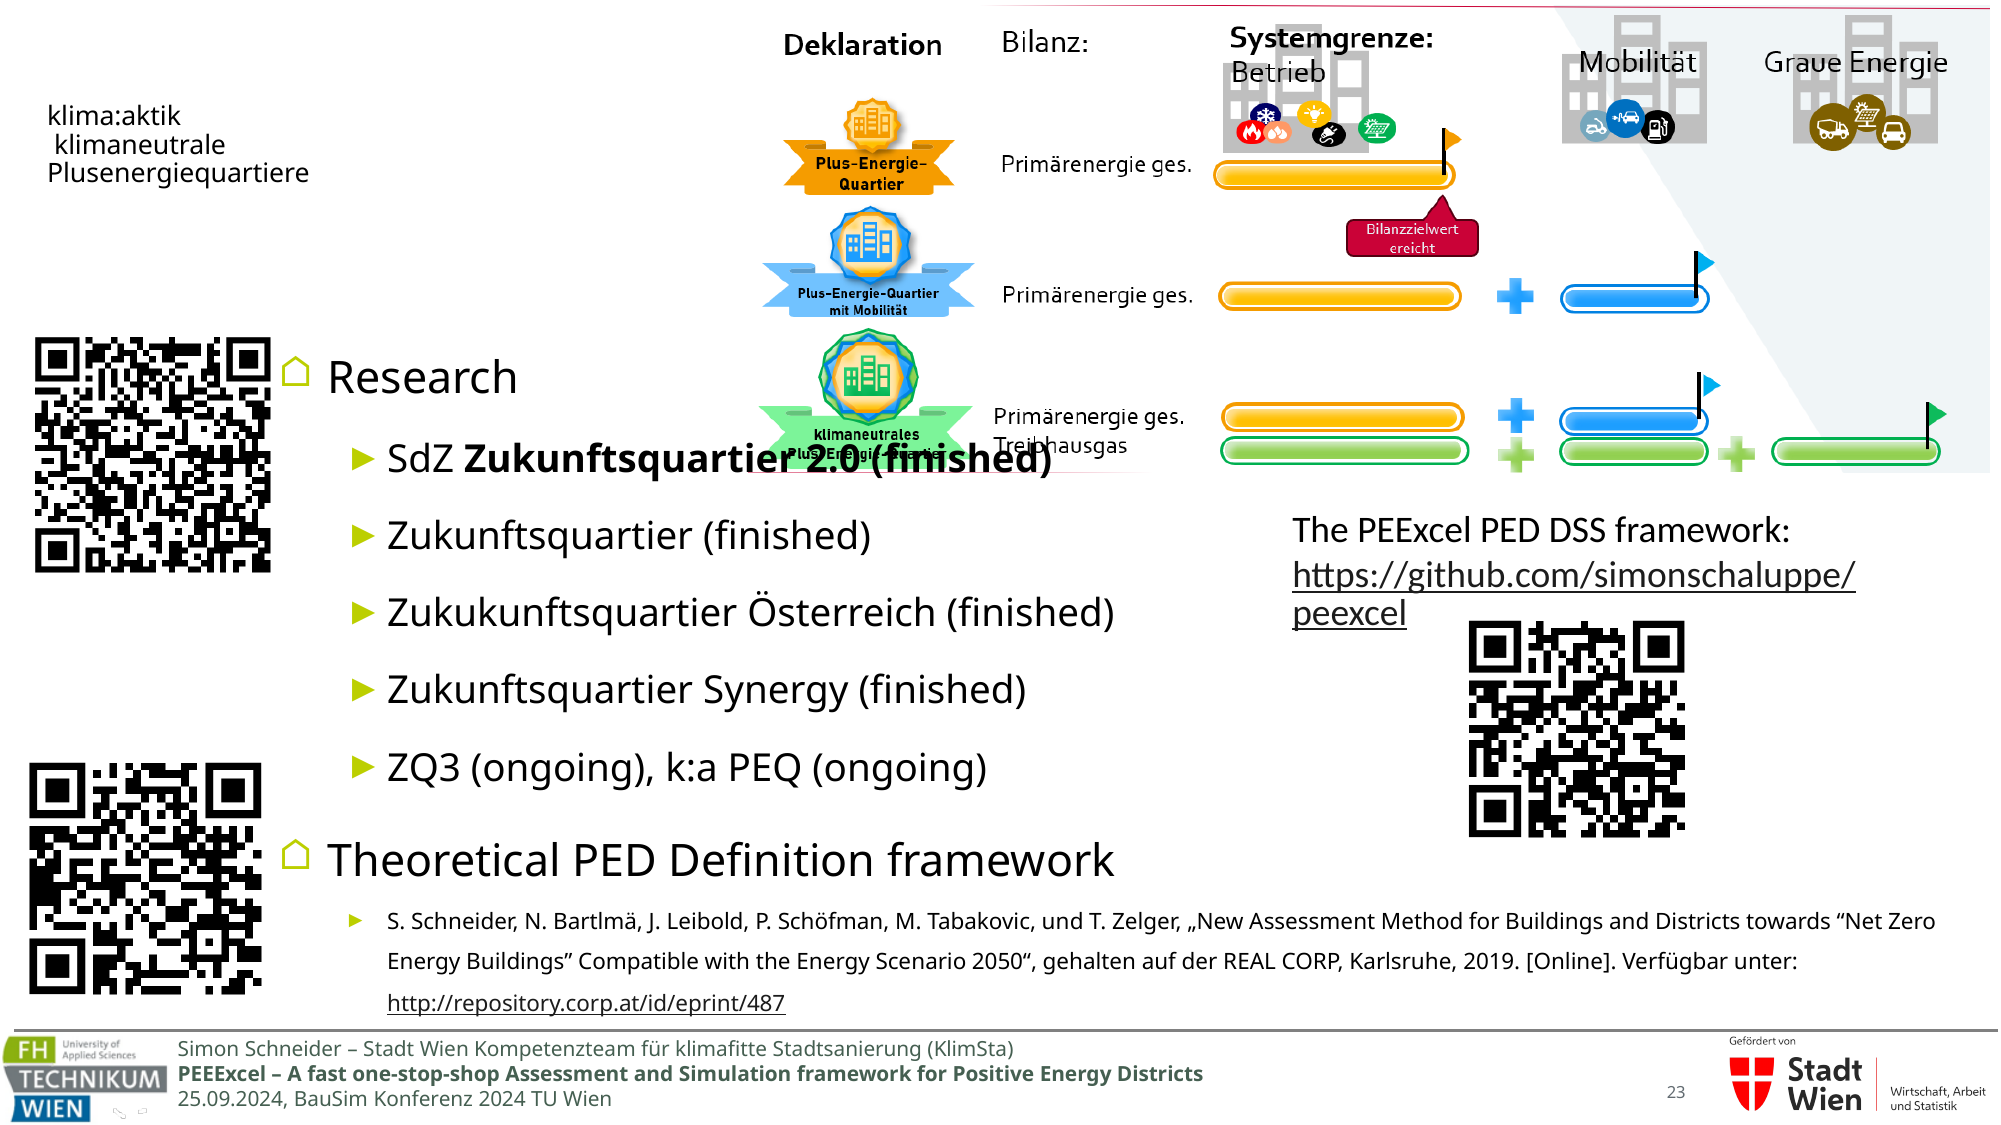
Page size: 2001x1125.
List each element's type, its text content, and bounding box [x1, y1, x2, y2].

picture [20, 322, 274, 582]
picture [1461, 612, 1694, 843]
text_box The PEExcel PED DSS framework: https://github.com/simonschaluppe/peexcel [1277, 498, 1878, 603]
title klima:aktik klimaneutrale Plusenergiequartiere [47, 94, 748, 197]
slide_number 23 [1497, 1041, 1701, 1120]
picture [0, 1032, 173, 1125]
picture [1723, 1031, 1986, 1113]
picture [20, 750, 268, 1004]
list Research SdZ Zukunftsquartier 2.0 (finished) Zukunftsquartier (finished) Zukukunftsquartier Österreich (finished) Zukunftsquartier Synergy (finished) ZQ3 (ongoing), k:a PEQ (ongoing) Theoretical PED Definition framework S. Schneider, N. Bartlmä, J. Leibold, P. Schöfman, M. Tabakovic, und T. Zelger, „New Assessment Method for Buildings and Districts towards “Net Zero Energy Buildings” Compatible with the Energy Scenario 2050“, gehalten auf der REAL CORP, Karlsruhe, 2019. [Online]. Verfügbar unter: http://repository.corp.at/id/eprint/487 [261, 314, 1962, 1035]
picture [748, 5, 1990, 473]
